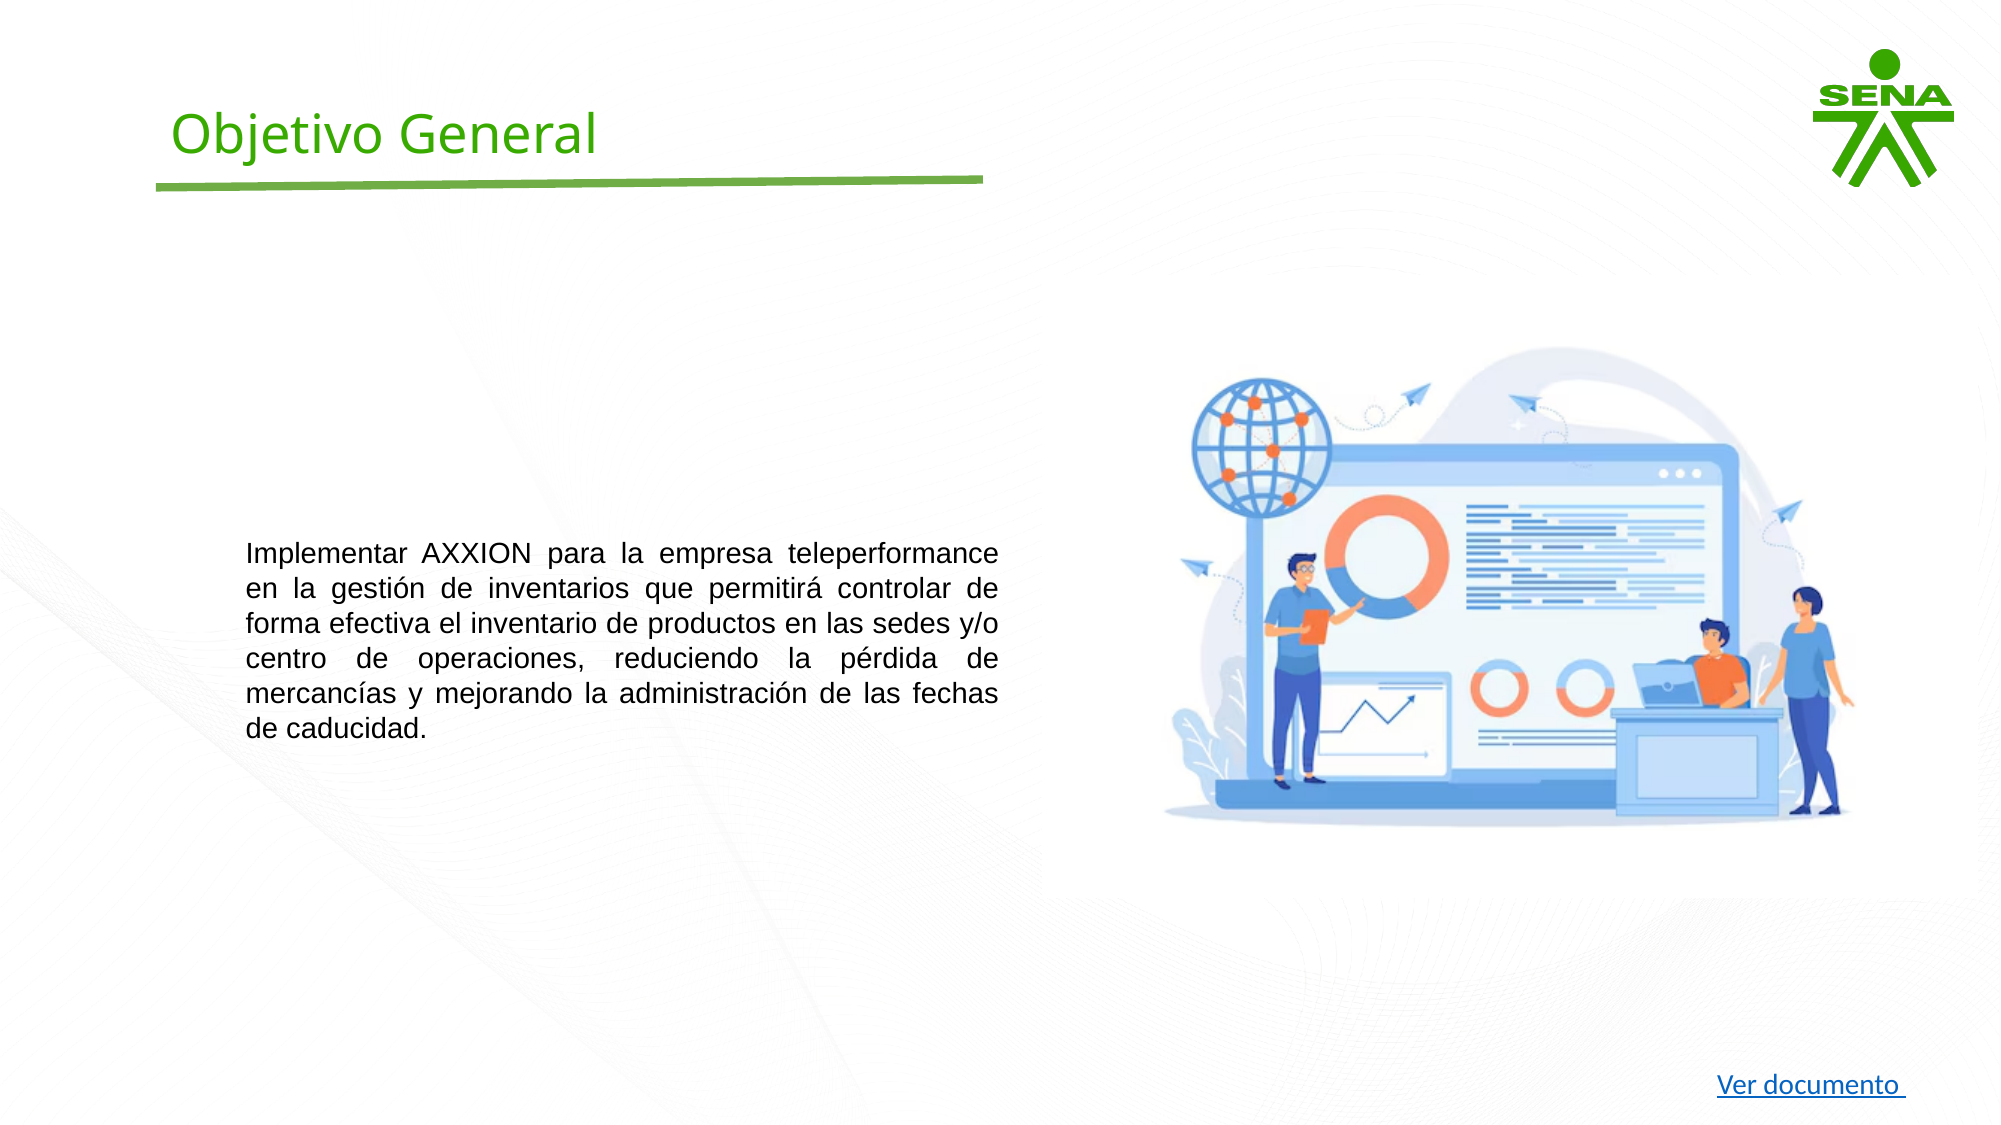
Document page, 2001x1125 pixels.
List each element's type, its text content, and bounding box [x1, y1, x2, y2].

text_box Implementar AXXION para la empresa teleperformance en la gestión de inventarios que permitirá controlar de forma efectiva el inventario de productos en las sedes y/o centro de operaciones, reduciendo la pérdida de mercancías y mejorando la administración de las fechas de caducidad. [230, 519, 1016, 760]
text_box Objetivo General [155, 99, 1066, 276]
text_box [155, 179, 984, 188]
picture [0, 0, 2000, 1125]
text_box Ver documento [1702, 1050, 2000, 1125]
